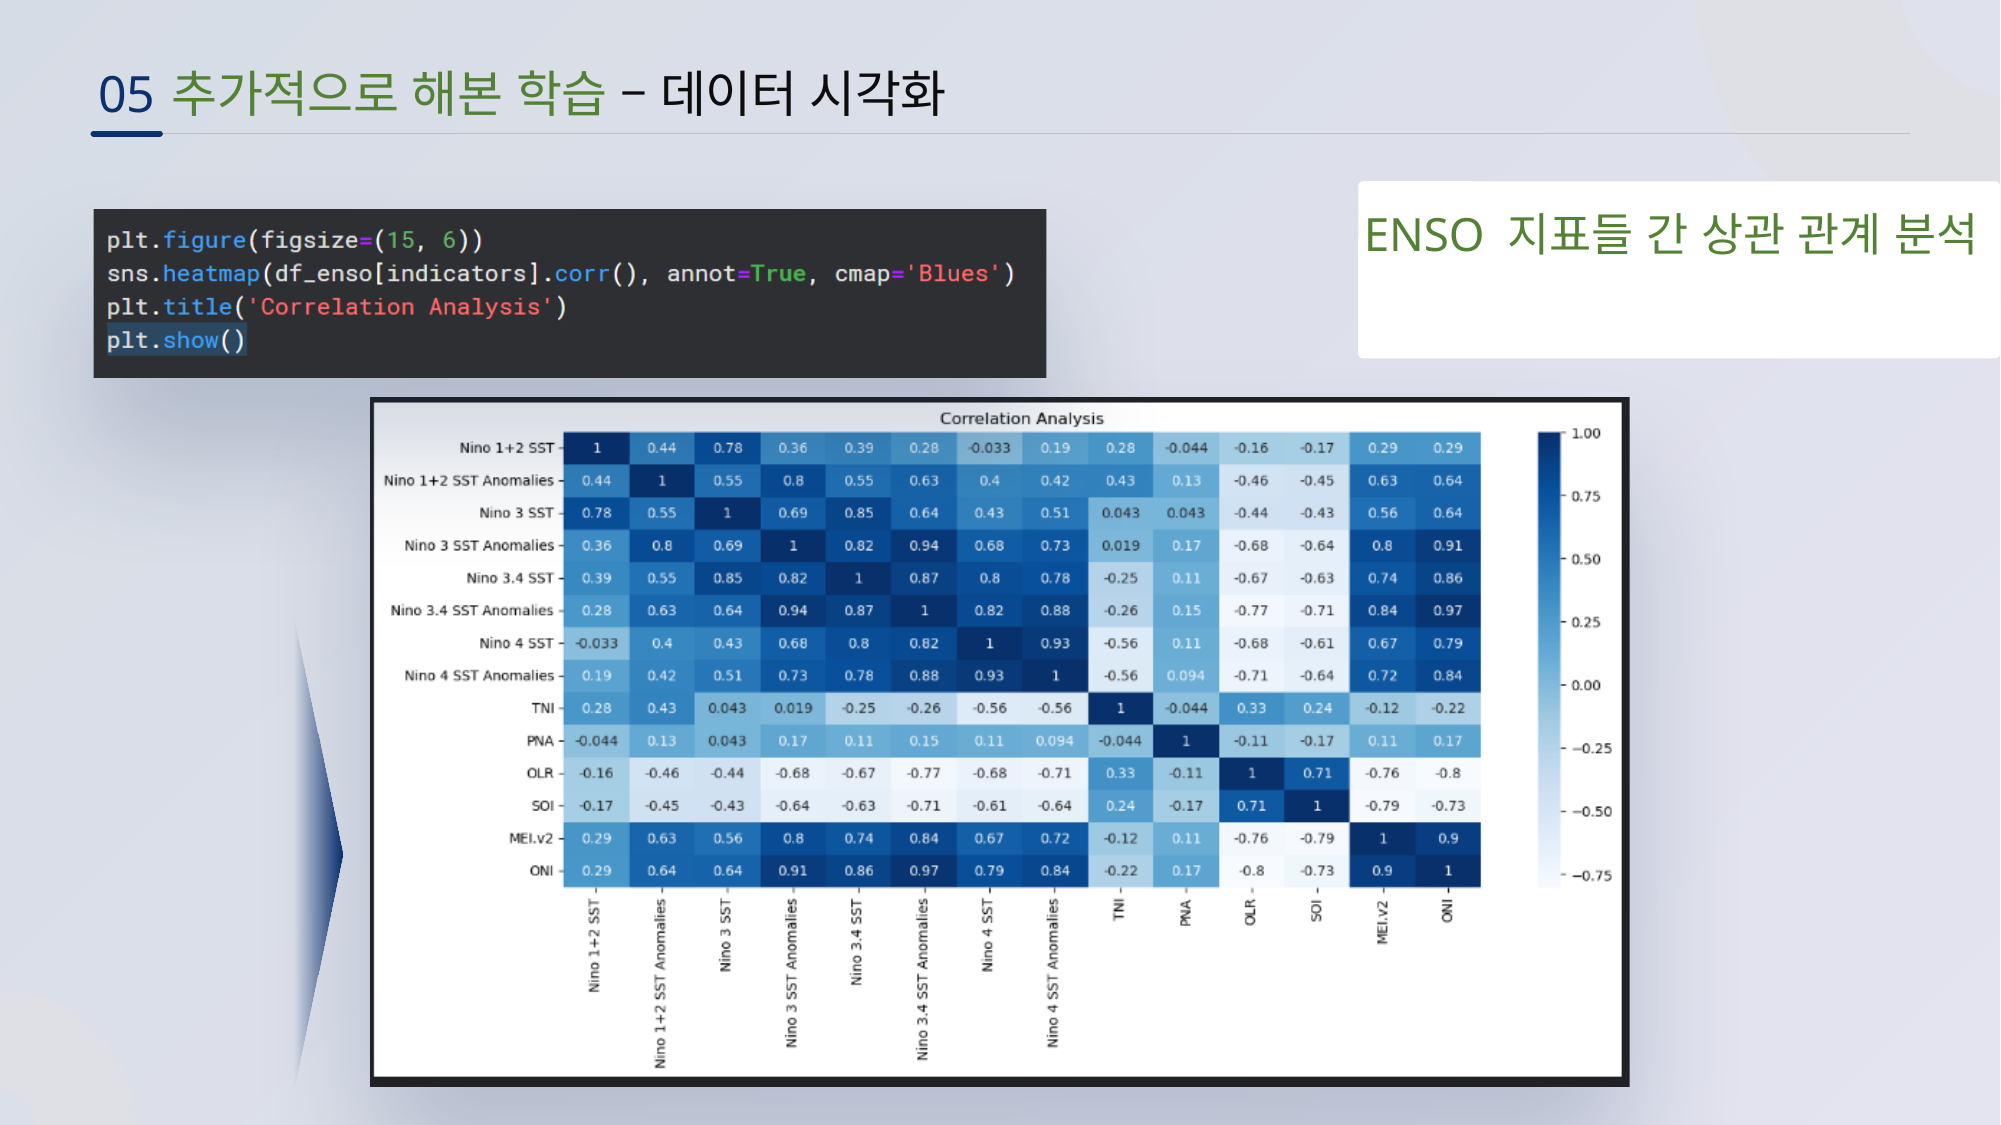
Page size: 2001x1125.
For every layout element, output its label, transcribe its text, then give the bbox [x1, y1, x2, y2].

text_box [1357, 180, 2000, 360]
text_box 05 [98, 62, 156, 123]
text_box 추가적으로 해본 학습 – 데이터 시각화 [171, 62, 947, 123]
picture [370, 397, 1630, 1088]
text_box [293, 620, 344, 1088]
picture [93, 209, 1047, 379]
text_box ENSO 지표들 간 상관 관계 분석 [1081, 198, 1994, 268]
